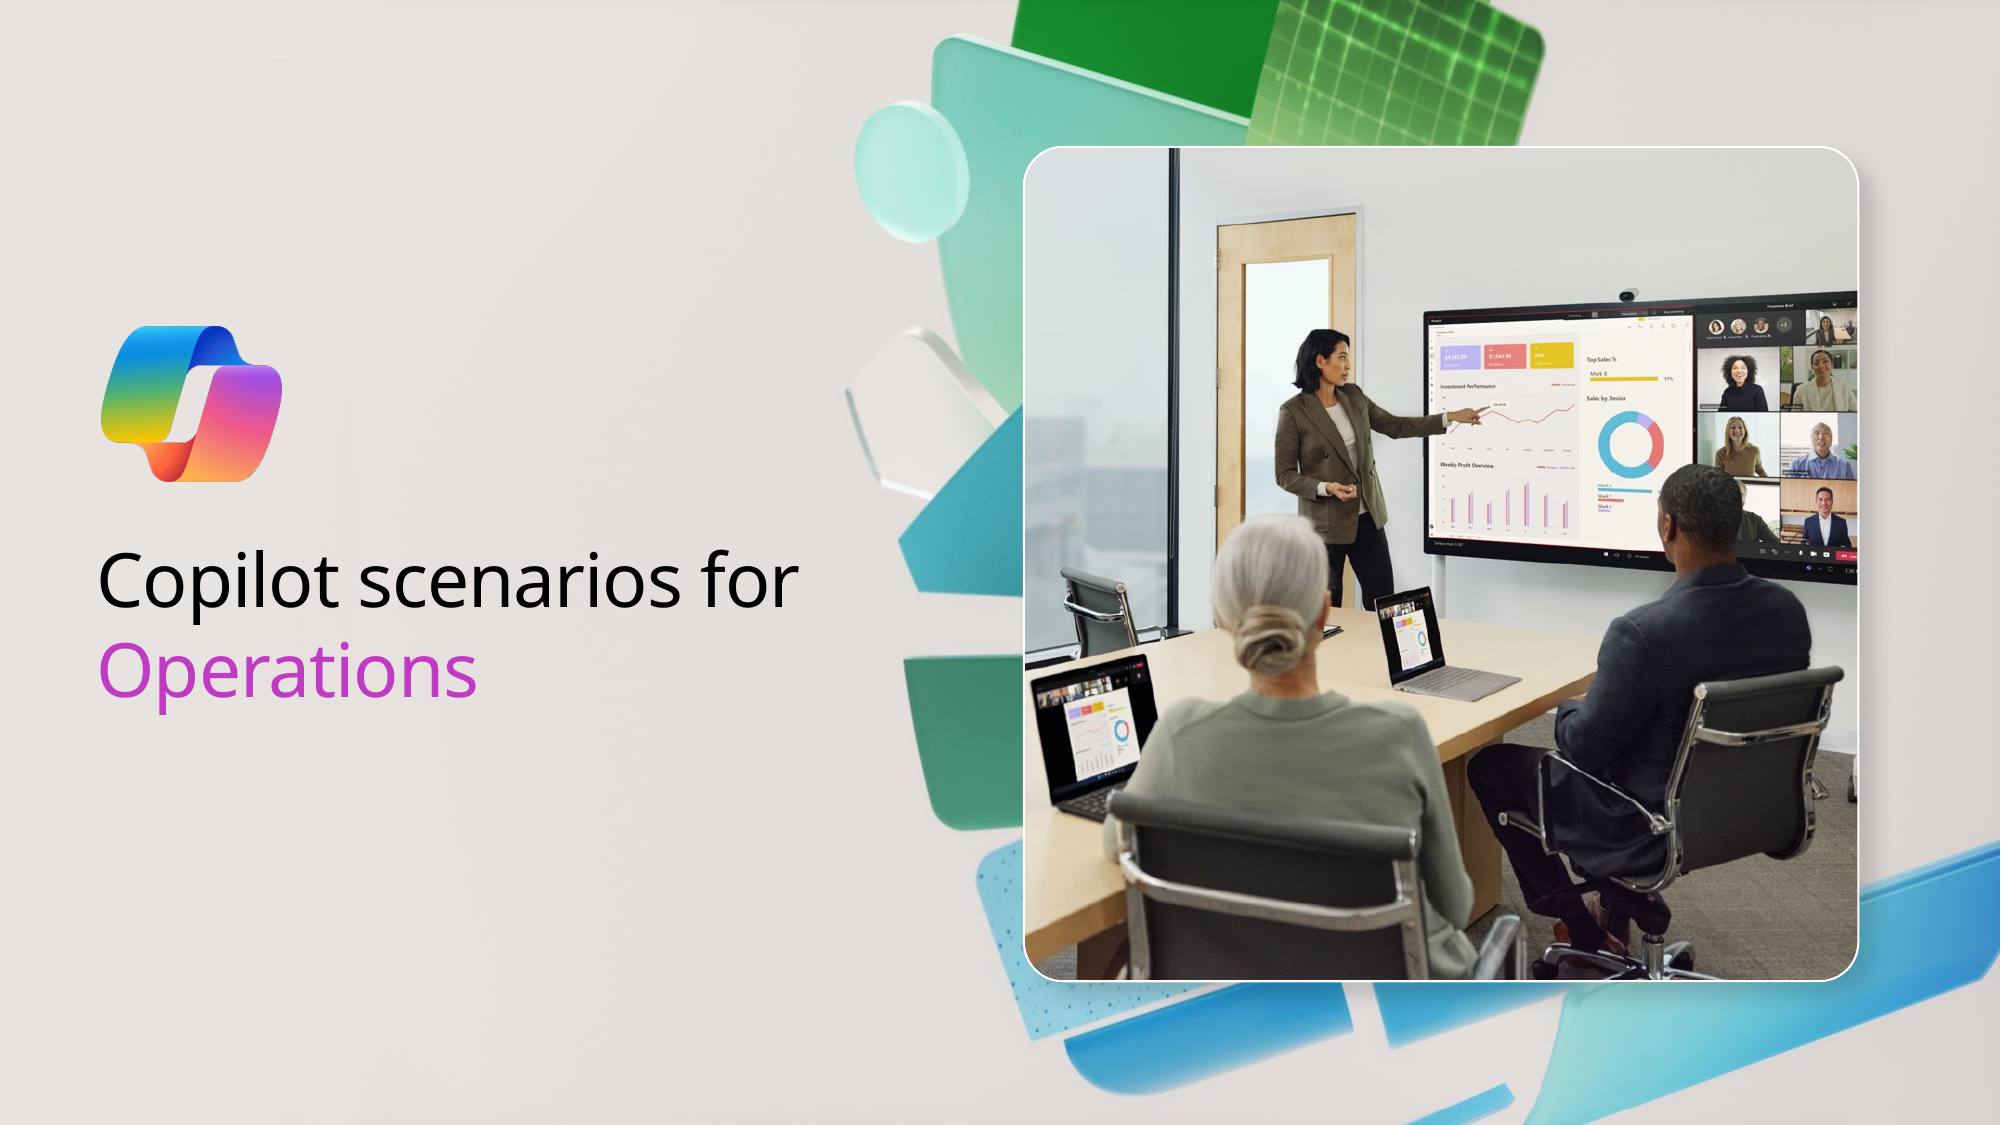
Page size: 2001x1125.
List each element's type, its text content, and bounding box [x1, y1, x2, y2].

title Copilot scenarios for Operations [96, 532, 259, 714]
picture [95, 0, 2000, 1125]
